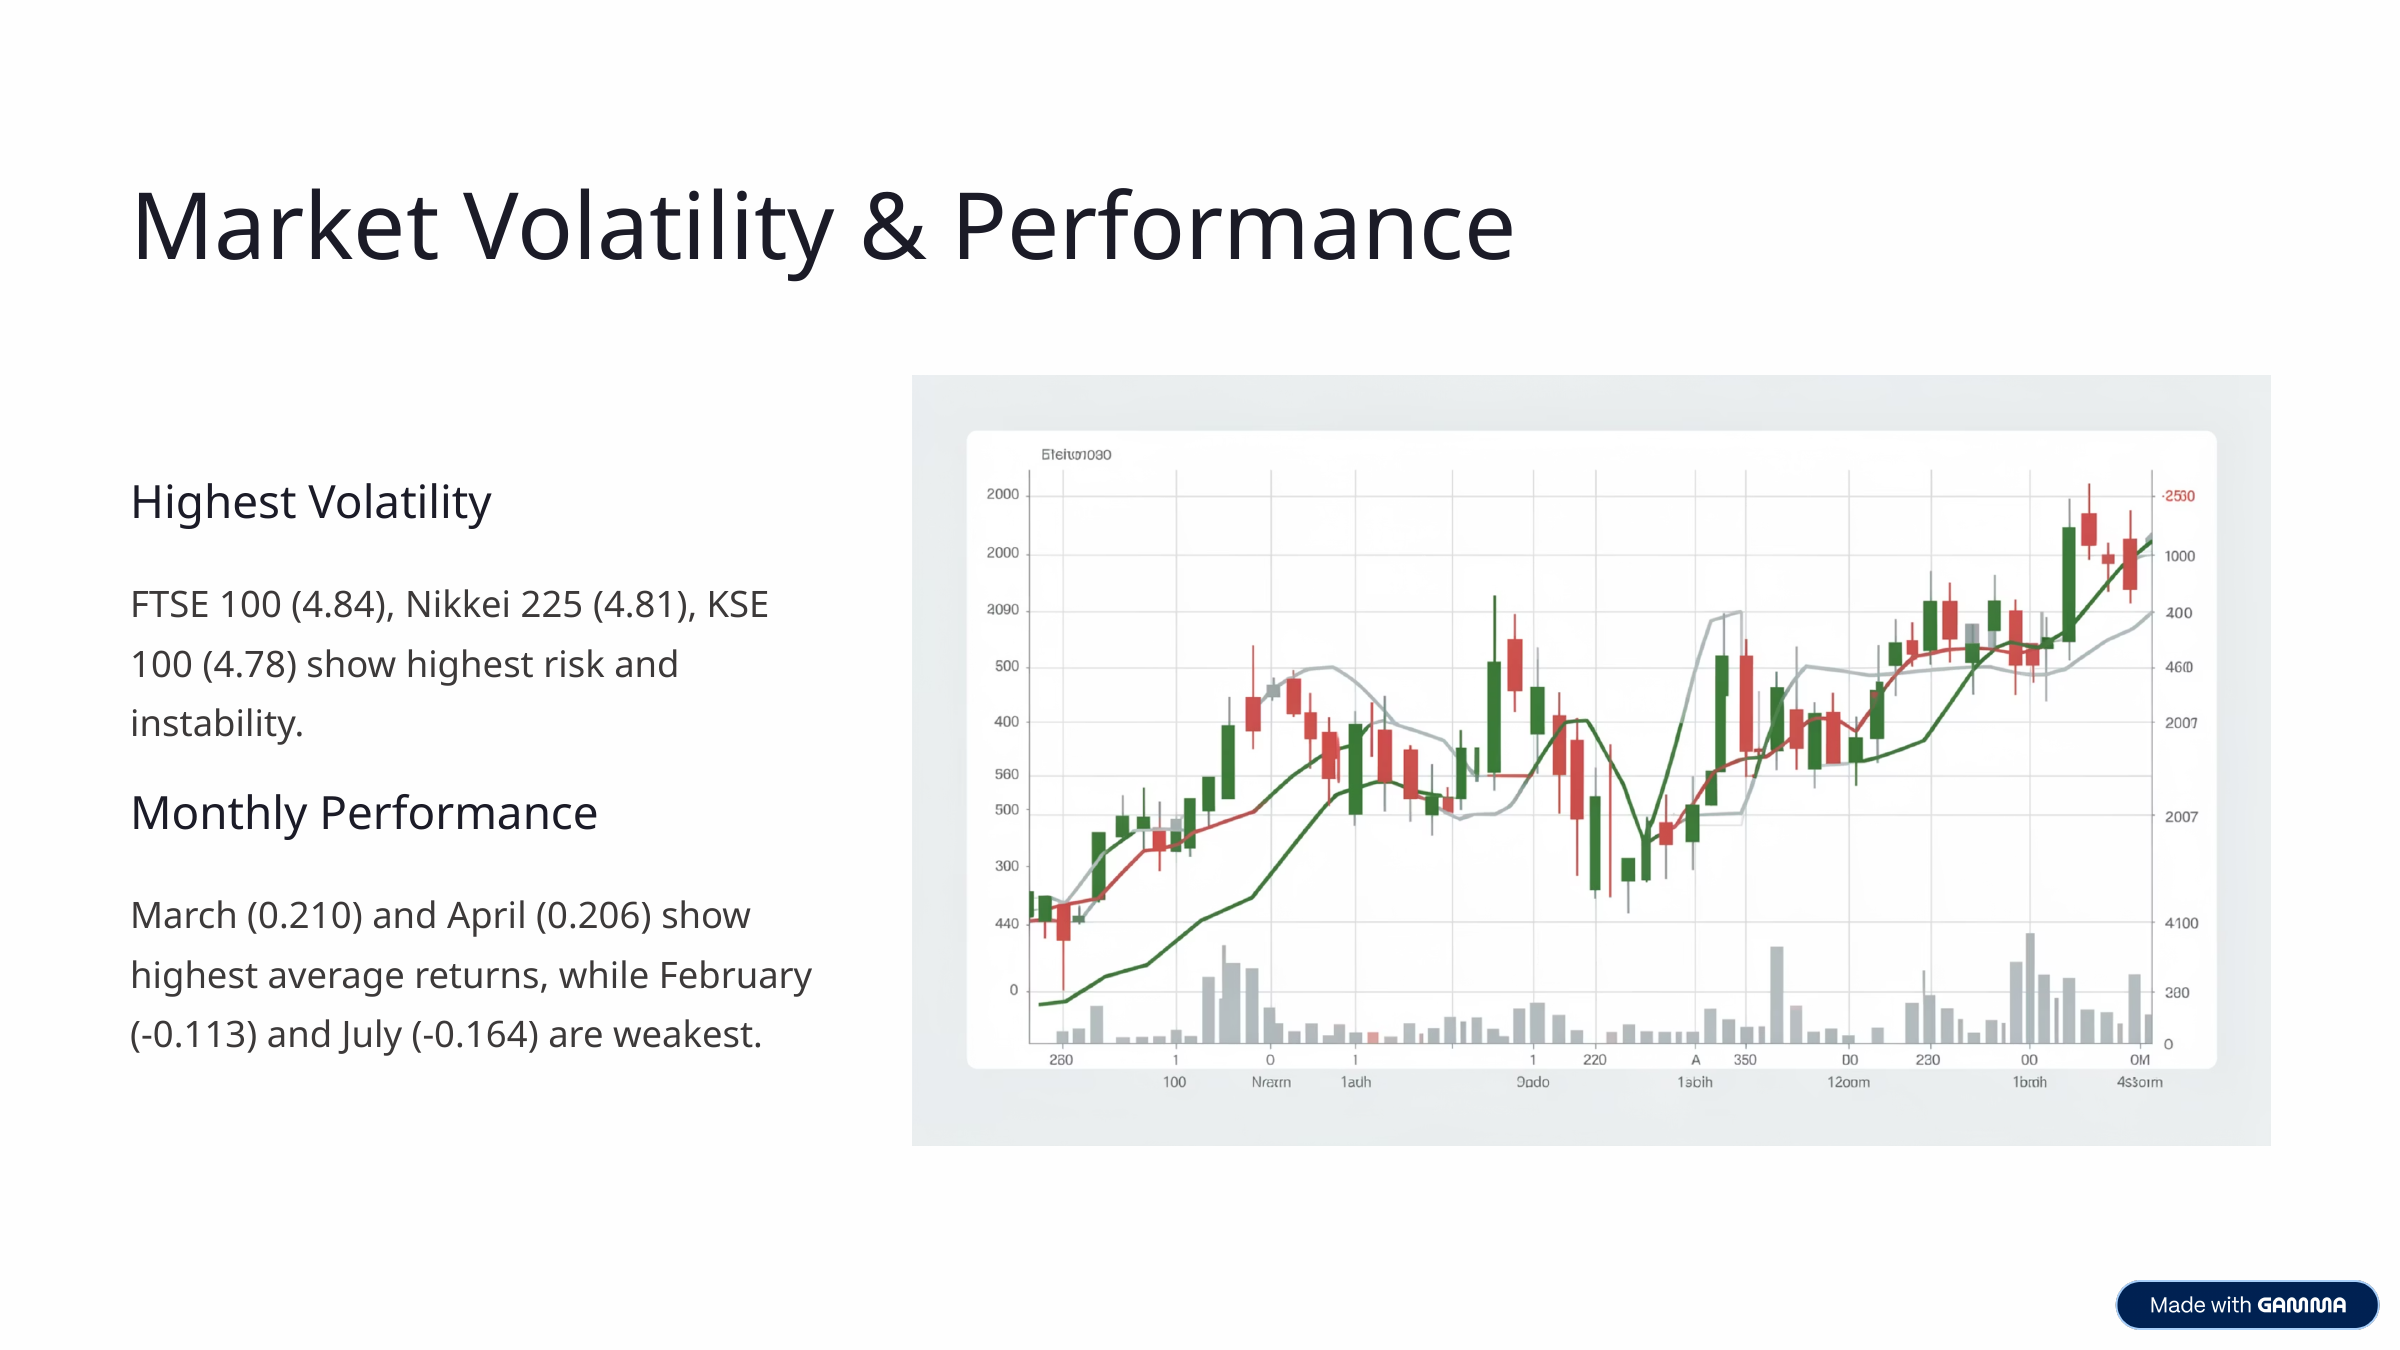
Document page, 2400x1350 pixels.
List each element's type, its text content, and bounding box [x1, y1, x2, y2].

text_box Market Volatility & Performance [130, 162, 1478, 279]
picture [2106, 1271, 2389, 1339]
text_box FTSE 100 (4.84), Nikkei 225 (4.81), KSE 100 (4.78) show highest risk and instability. [130, 565, 820, 745]
text_box Highest Volatility [130, 470, 596, 529]
picture [912, 375, 2271, 1146]
text_box Monthly Performance [130, 781, 596, 840]
text_box March (0.210) and April (0.206) show highest average returns, while February (-0.113) and July (-0.164) are weakest. [130, 876, 820, 1056]
